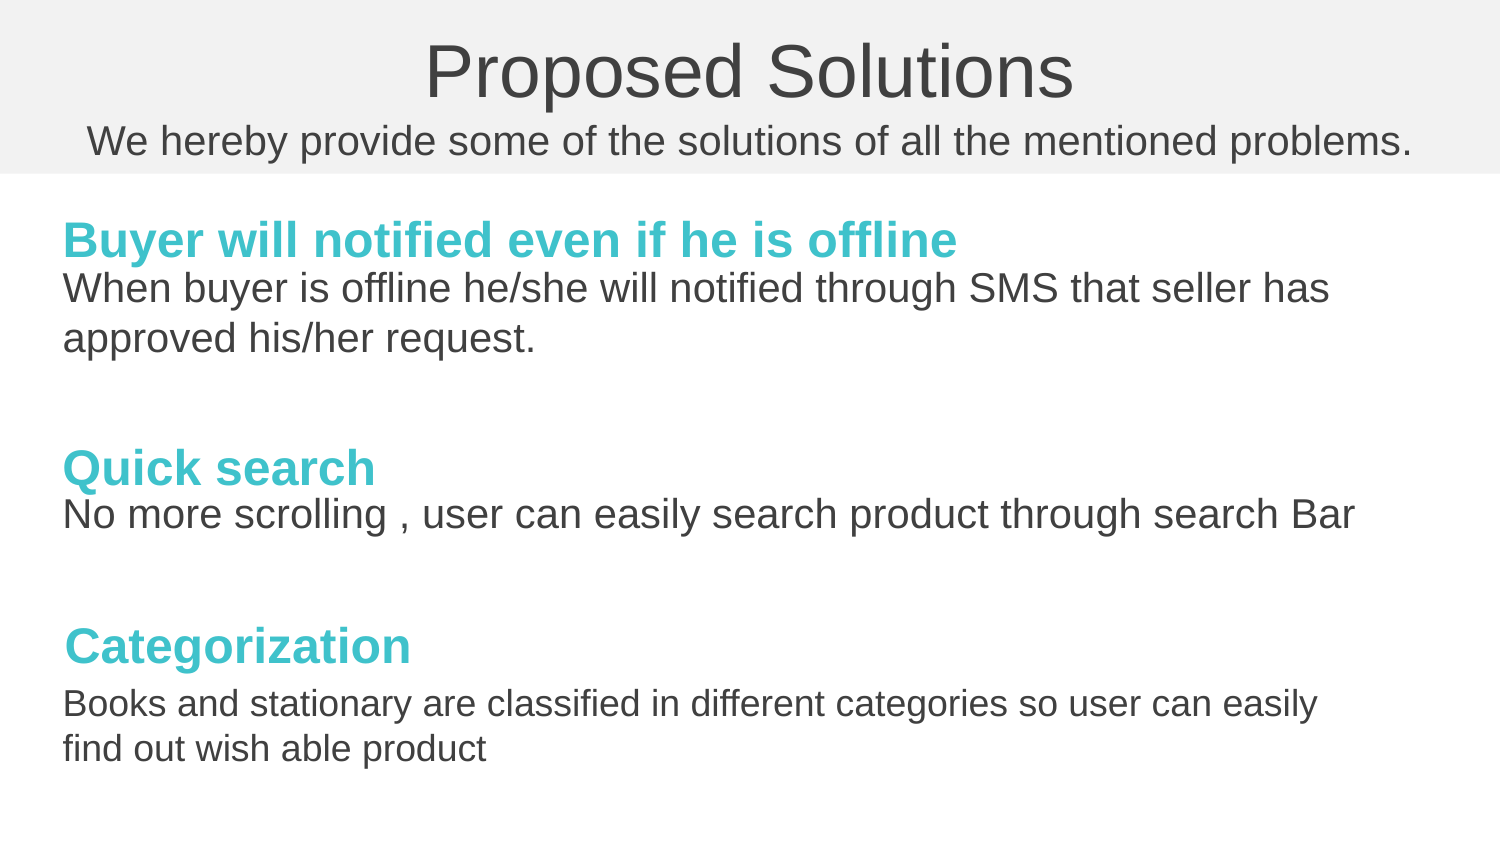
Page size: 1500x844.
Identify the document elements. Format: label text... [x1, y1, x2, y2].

text_box Categorization [49, 606, 427, 681]
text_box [47, 199, 1459, 370]
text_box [47, 426, 1405, 546]
list We hereby provide some of the solutions of all the mentioned problems. [0, 114, 1500, 162]
list Proposed Solutions [0, 20, 1500, 114]
text_box Books and stationary are classified in different categories so user can easily find out wish able product [47, 626, 1388, 777]
